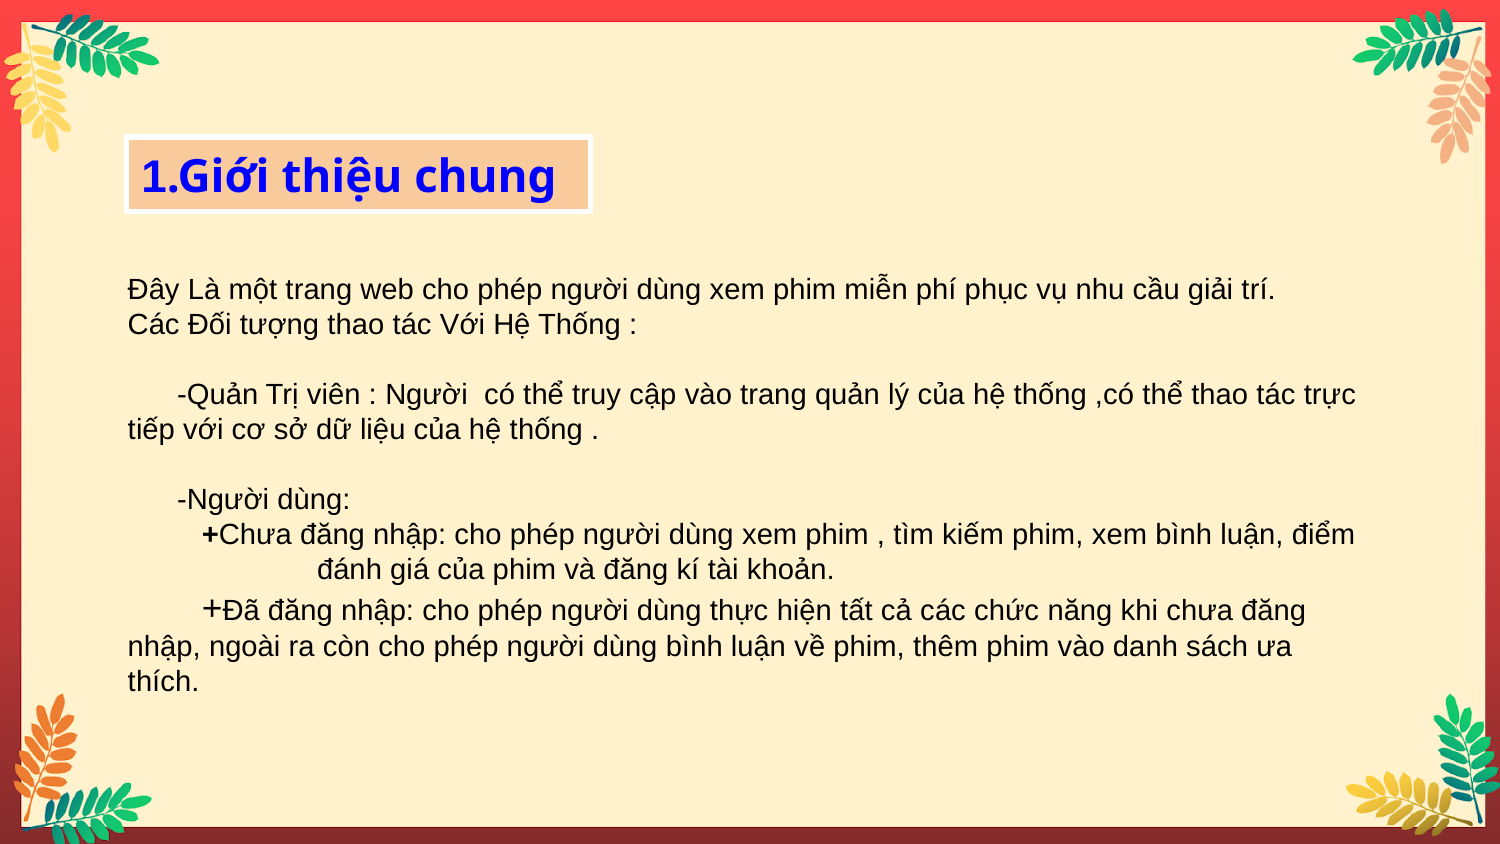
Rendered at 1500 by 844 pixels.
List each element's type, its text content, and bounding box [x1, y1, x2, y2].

picture [0, 0, 1500, 844]
text_box 1.Giới thiệu chung [126, 137, 591, 212]
text_box Đây Là một trang web cho phép người dùng xem phim miễn phí phục vụ nhu cầu giải trí. Các Đối tượng thao tác Với Hệ Thống : -Quản Trị viên : Người có thể truy cập vào trang quản lý của hệ thống ,có thể thao tác trực tiếp với cơ sở dữ liệu của hệ thống . -Người dùng: +Chưa đăng nhập: cho phép người dùng xem phim , tìm kiếm phim, xem bình luận, điểm đánh giá của phim và đăng kí tài khoản. +Đã đăng nhập: cho phép người dùng thực hiện tất cả các chức năng khi chưa đăng nhập, ngoài ra còn cho phép người dùng bình luận về phim, thêm phim vào danh sách ưa thích. [112, 255, 1388, 719]
